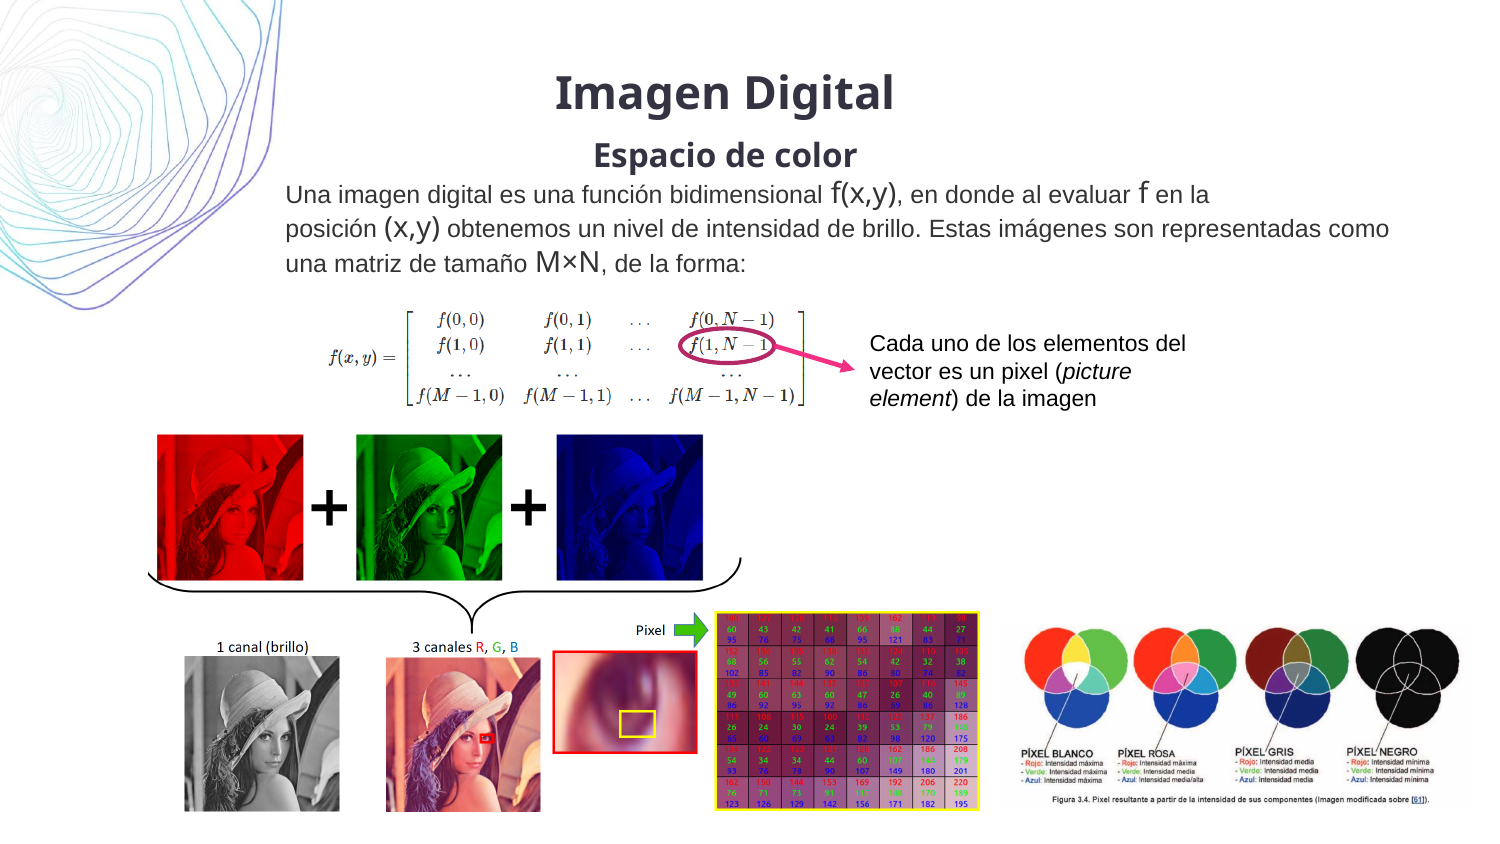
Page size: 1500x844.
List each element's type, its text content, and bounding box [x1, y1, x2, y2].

picture [0, 0, 1500, 844]
text_box Espacio de color [578, 126, 873, 182]
text_box Una imagen digital es una función bidimensional f(x,y), en donde al evaluar f en la posición (x,y) obtenemos un nivel de intensidad de brillo. Estas imágenes son representadas como una matriz de tamaño M×N, de la forma: [270, 166, 1427, 332]
text_box Cada uno de los elementos del vector es un pixel (picture element) de la imagen [854, 321, 1224, 419]
text_box Imagen Digital [540, 56, 911, 126]
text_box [774, 345, 856, 371]
